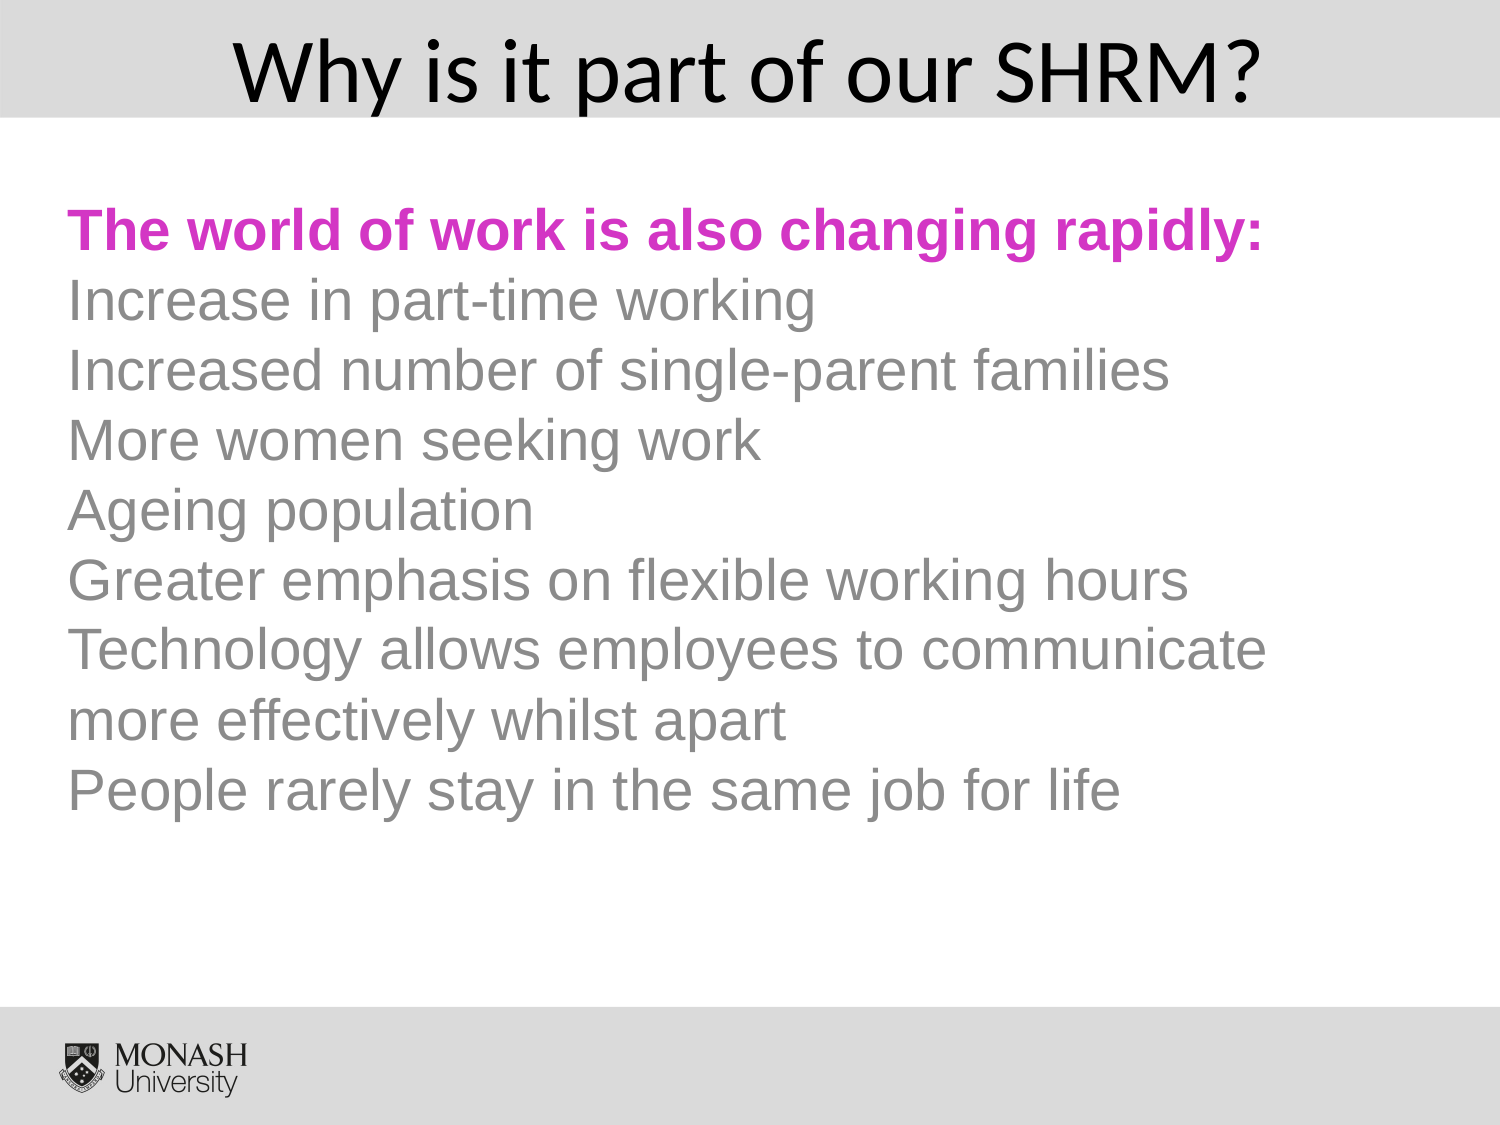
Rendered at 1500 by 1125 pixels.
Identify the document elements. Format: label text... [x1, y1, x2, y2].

picture [0, 0, 1500, 1125]
subtitle The world of work is also changing rapidly: Increase in part-time working Increased number of single-parent families More women seeking work Ageing population Greater emphasis on flexible working hours Technology allows employees to communicate more effectively whilst apart People rarely stay in the same job for life [53, 184, 1341, 472]
title Why is it part of our SHRM? [112, 3, 1388, 139]
